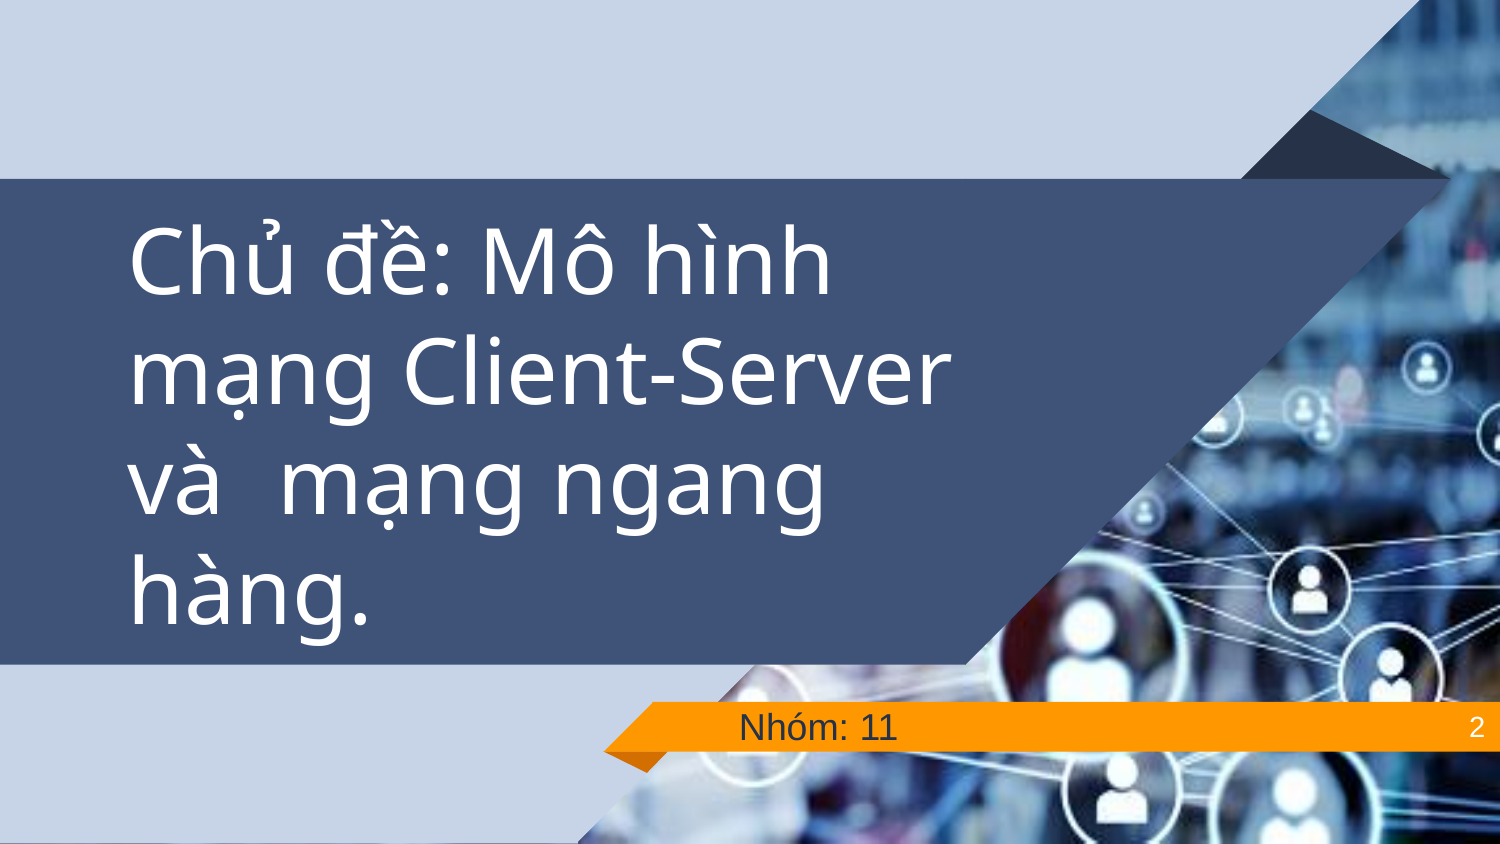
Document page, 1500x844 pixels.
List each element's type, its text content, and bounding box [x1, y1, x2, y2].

picture [726, 0, 1500, 701]
text_box 2 [1454, 700, 1500, 751]
picture [579, 752, 1500, 844]
title Chủ đề: Mô hình mạng Client-Server và mạng ngang hàng. [112, 178, 994, 667]
text_box Nhóm: 11 [723, 695, 1314, 756]
